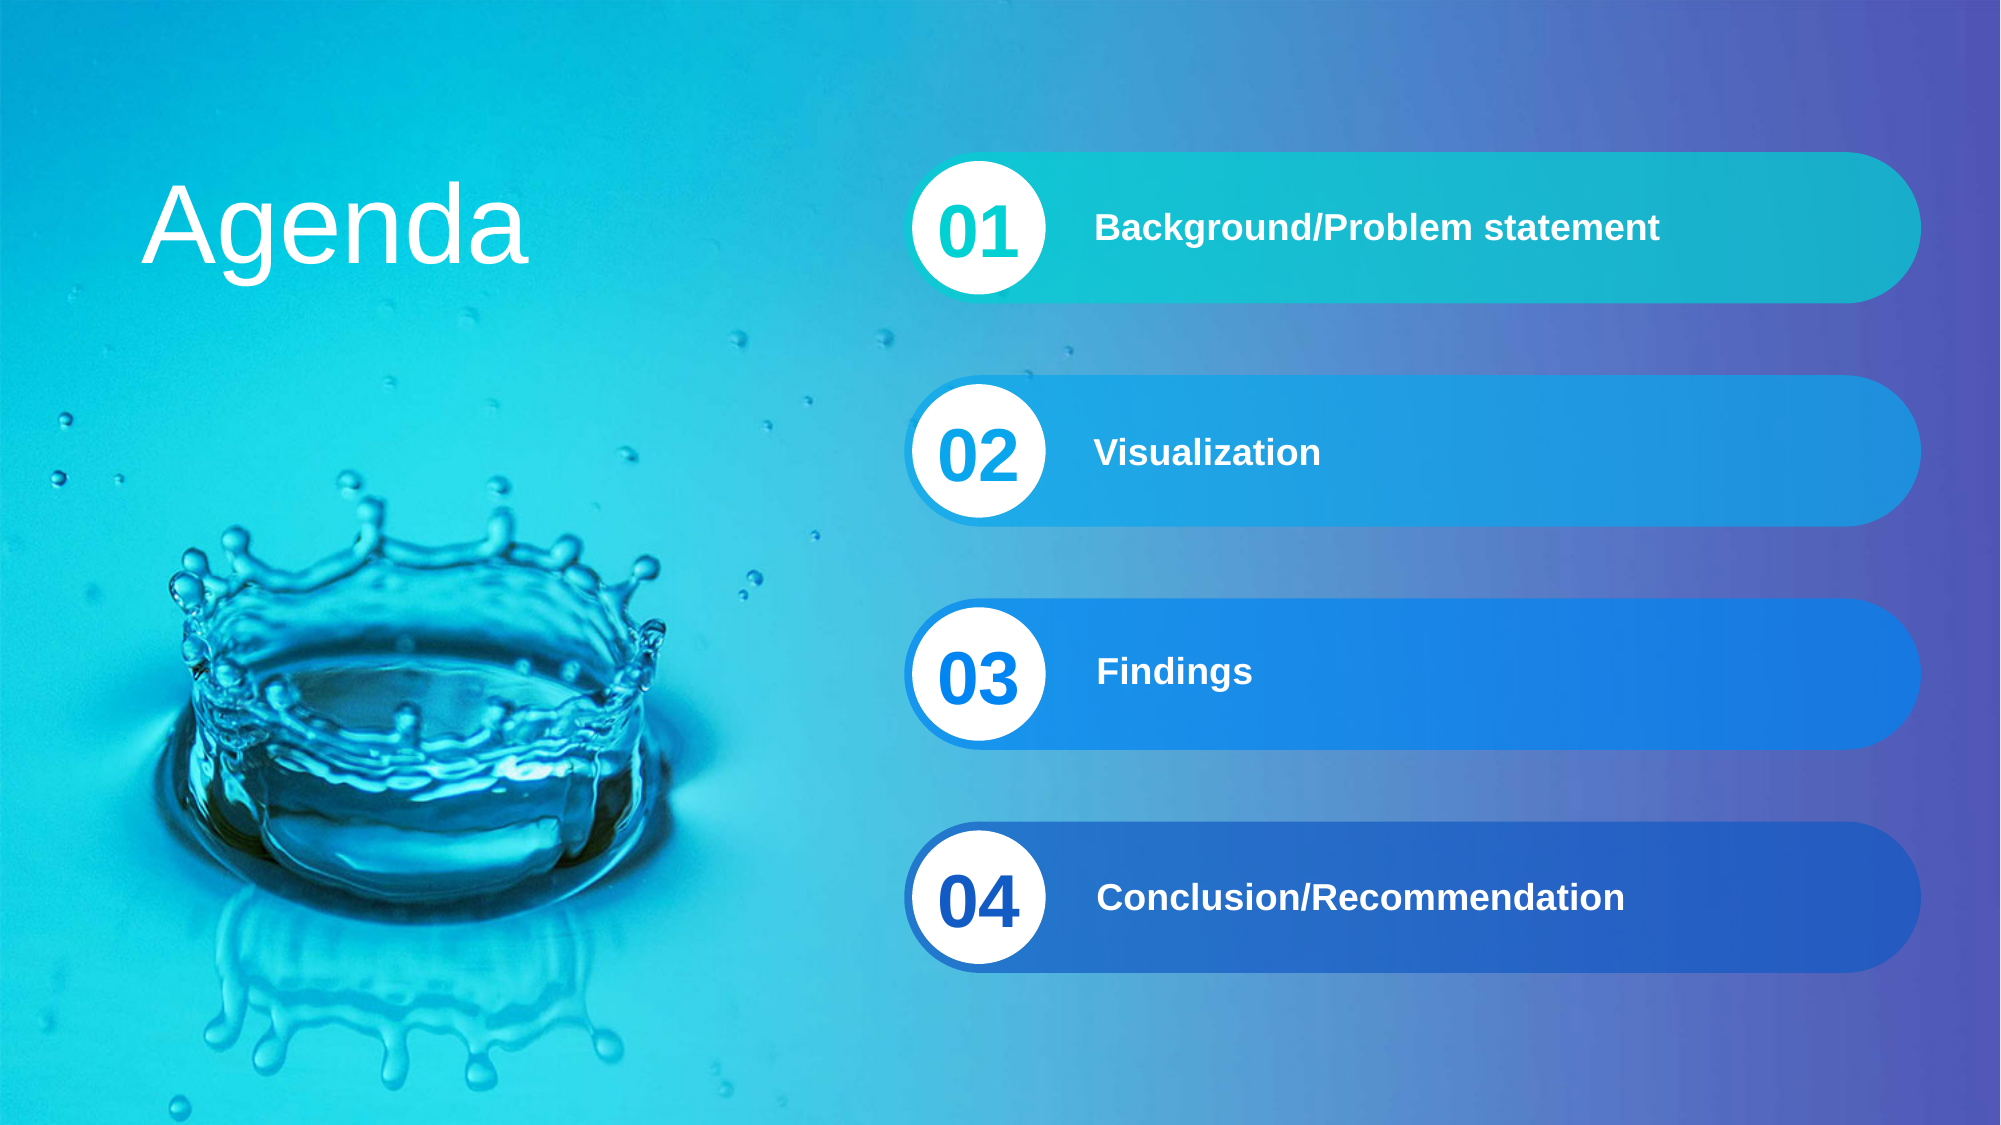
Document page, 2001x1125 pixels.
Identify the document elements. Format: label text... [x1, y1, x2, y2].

text_box Agenda [127, 143, 574, 294]
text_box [898, 152, 1922, 973]
picture [0, 0, 2001, 1125]
